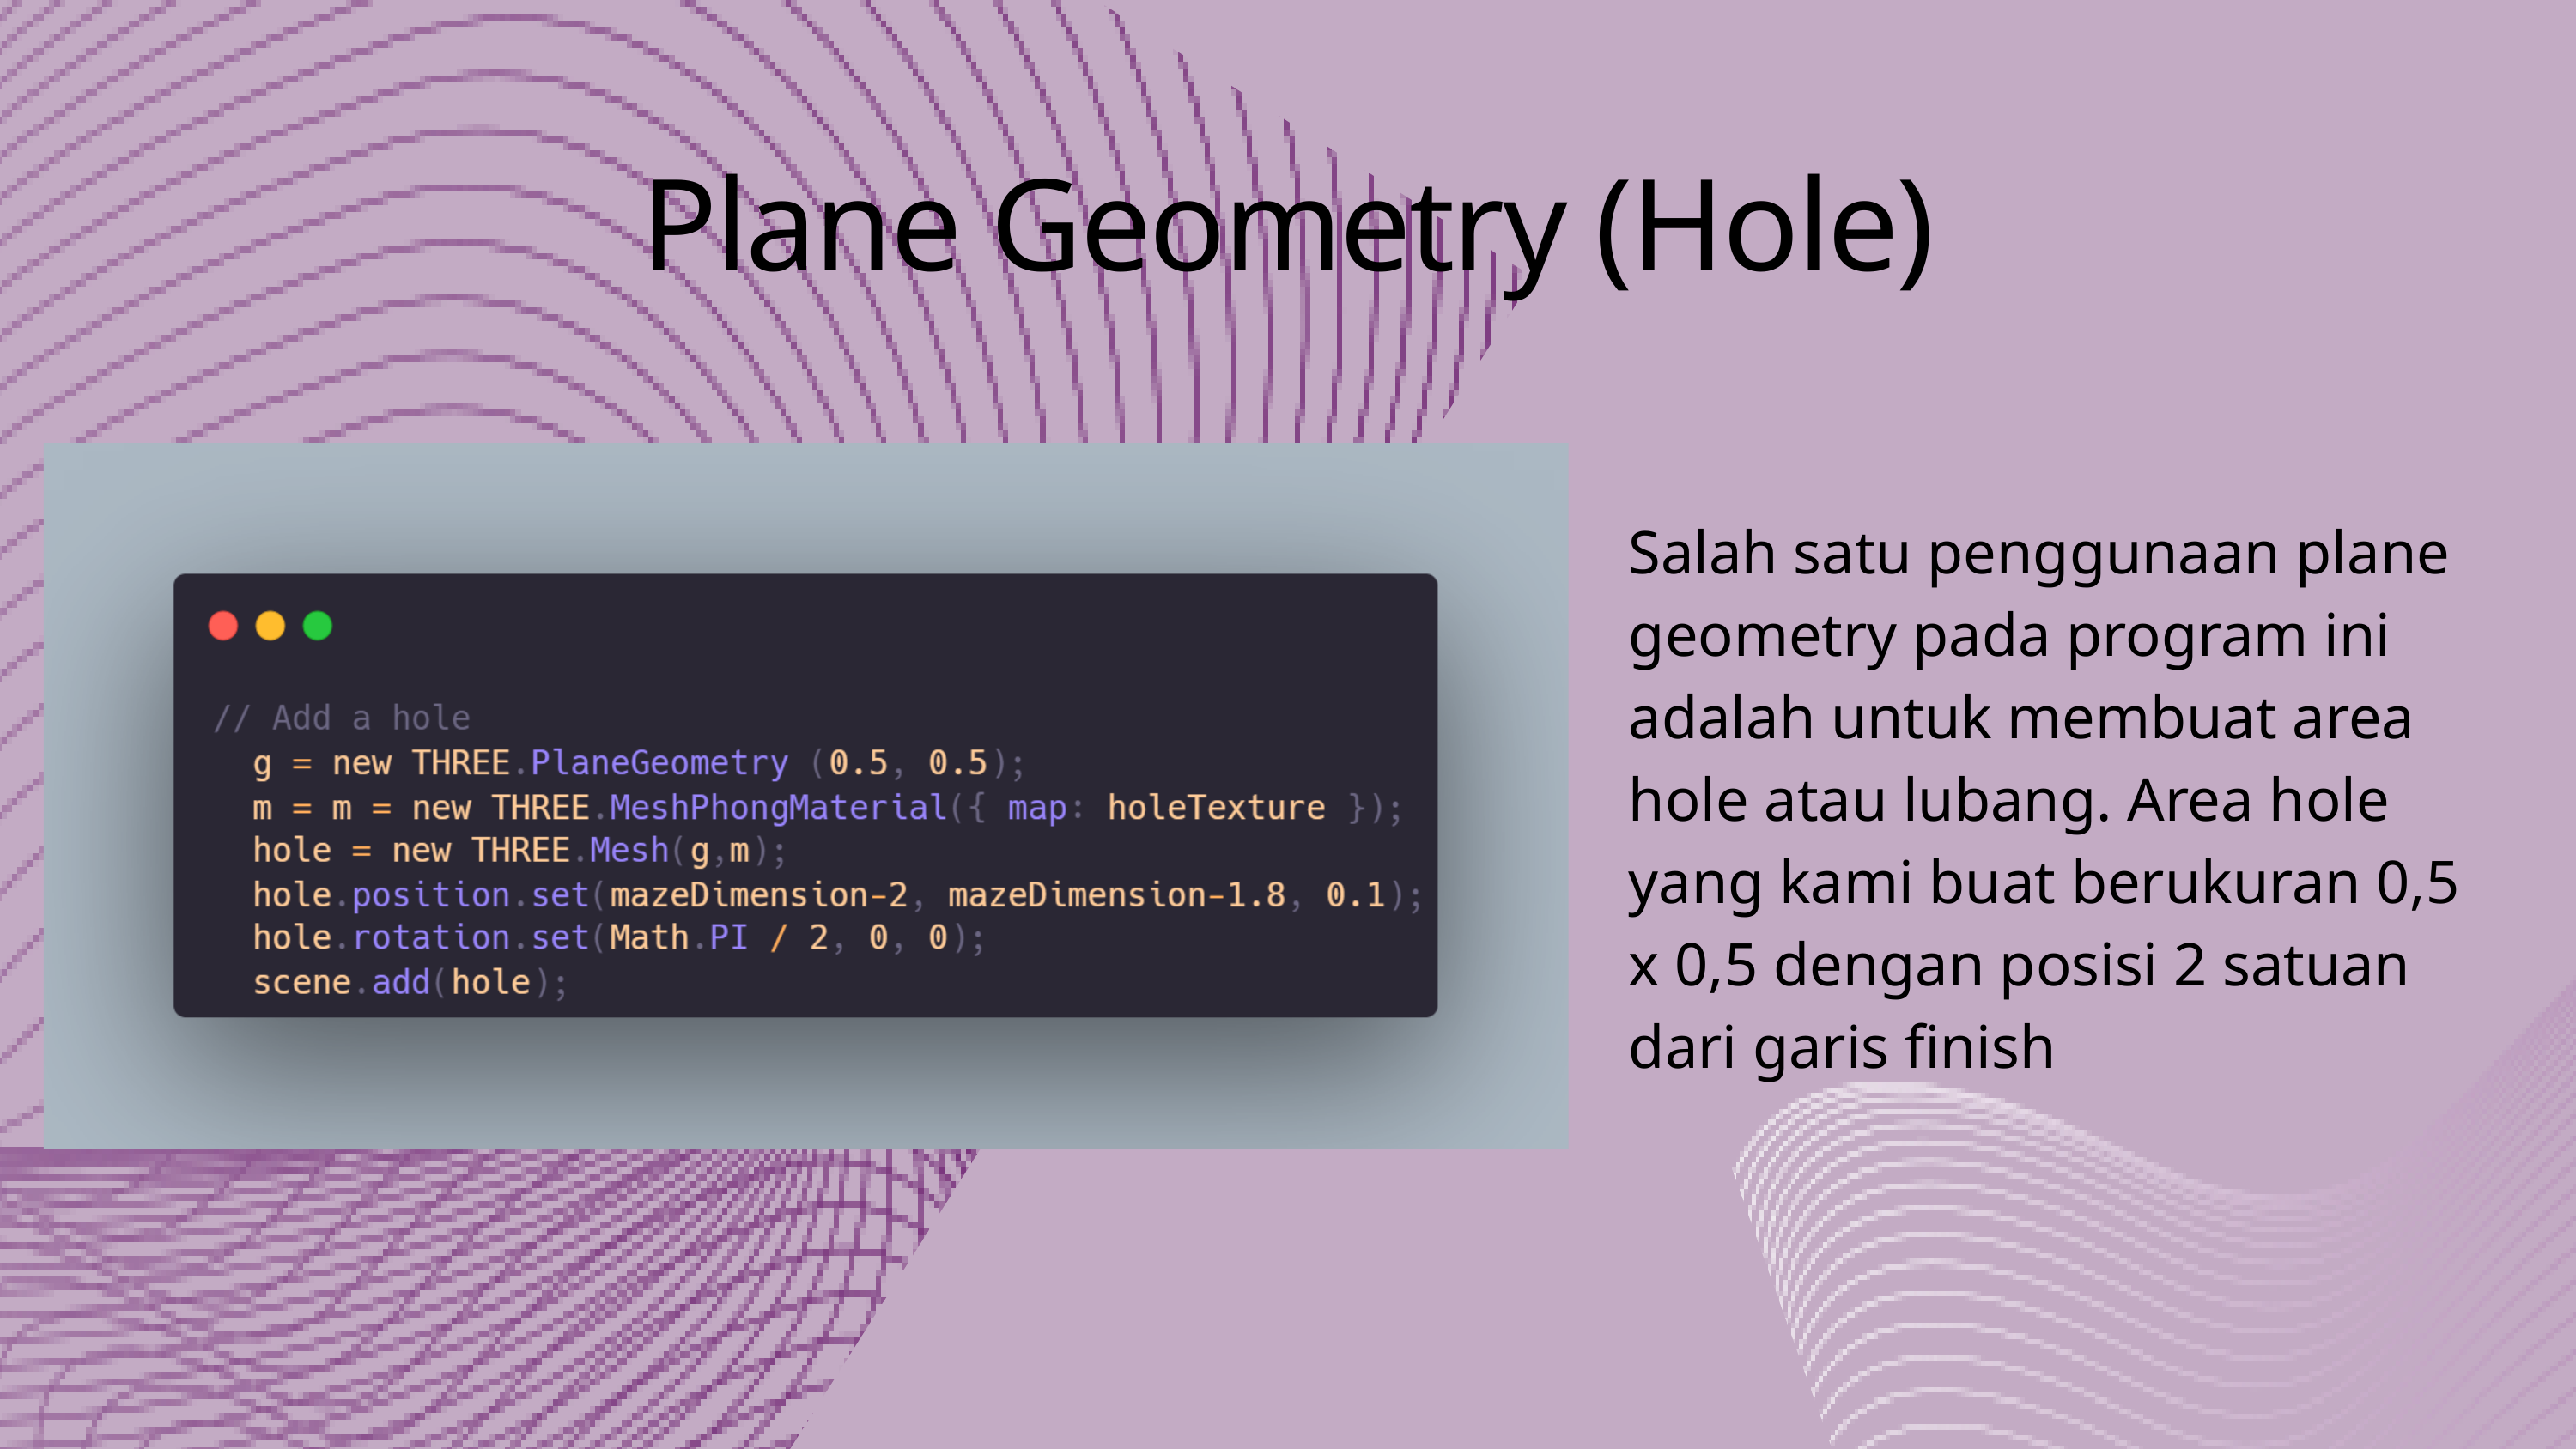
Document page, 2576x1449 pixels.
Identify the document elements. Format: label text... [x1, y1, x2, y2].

text_box [0, 0, 1522, 1449]
text_box [43, 443, 1569, 1149]
text_box Salah satu penggunaan plane geometry pada program ini adalah untuk membuat area hole atau lubang. Area hole yang kami buat berukuran 0,5 x 0,5 dengan posisi 2 satuan dari garis finish [1628, 503, 2501, 1081]
text_box Plane Geometry (Hole) [503, 143, 2073, 296]
text_box [1709, 796, 2576, 1449]
